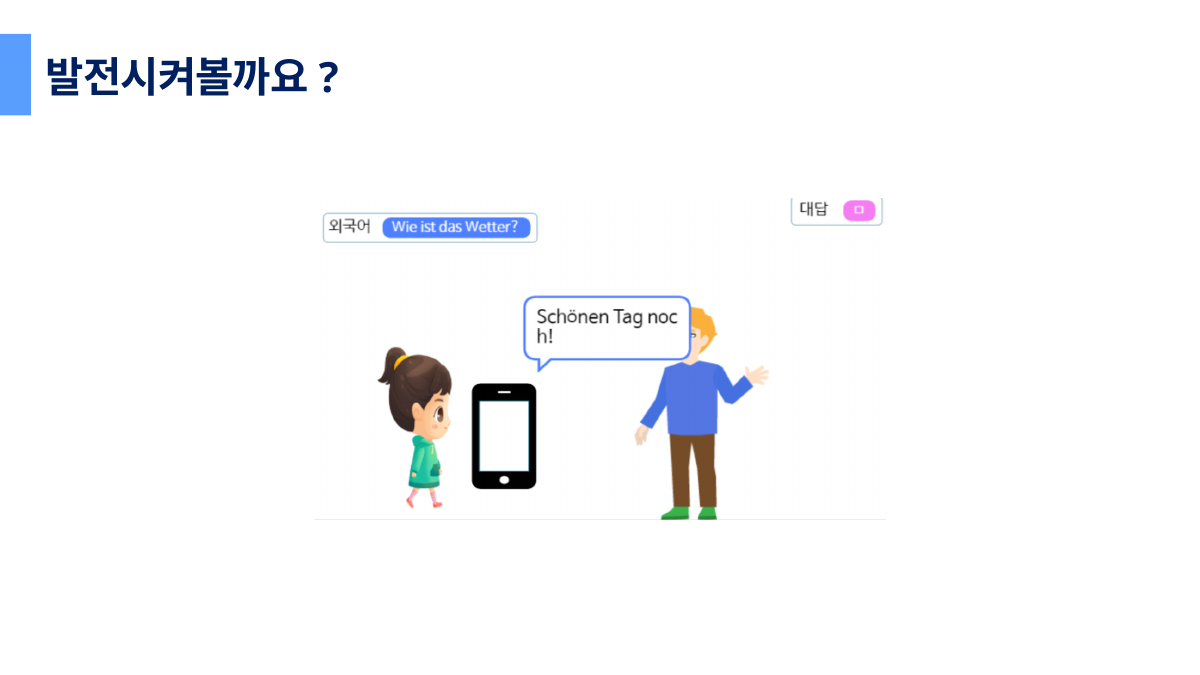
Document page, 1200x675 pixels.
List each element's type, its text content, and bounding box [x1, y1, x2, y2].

text_box 발전시켜볼까요? [32, 43, 712, 109]
text_box [0, 33, 32, 116]
picture [314, 198, 886, 520]
